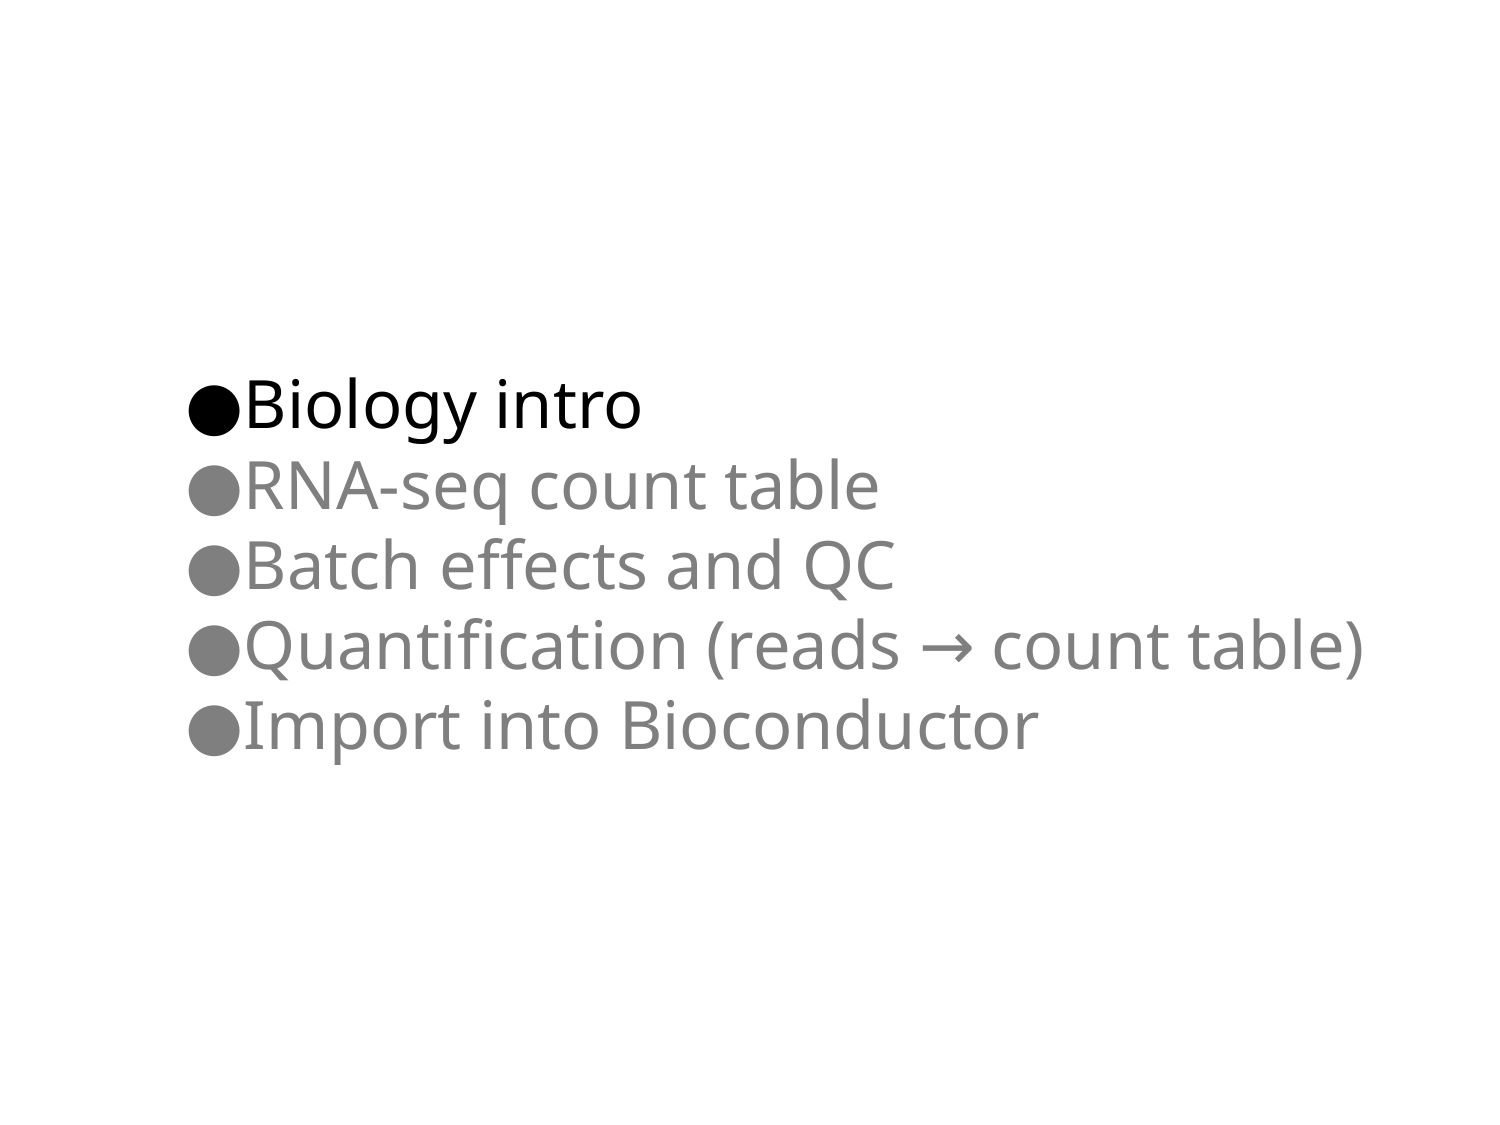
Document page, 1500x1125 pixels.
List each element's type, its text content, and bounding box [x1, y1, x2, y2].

title Biology intro RNA-seq count table Batch effects and QC Quantification (reads → count table) Import into Bioconductor [152, 277, 1447, 848]
